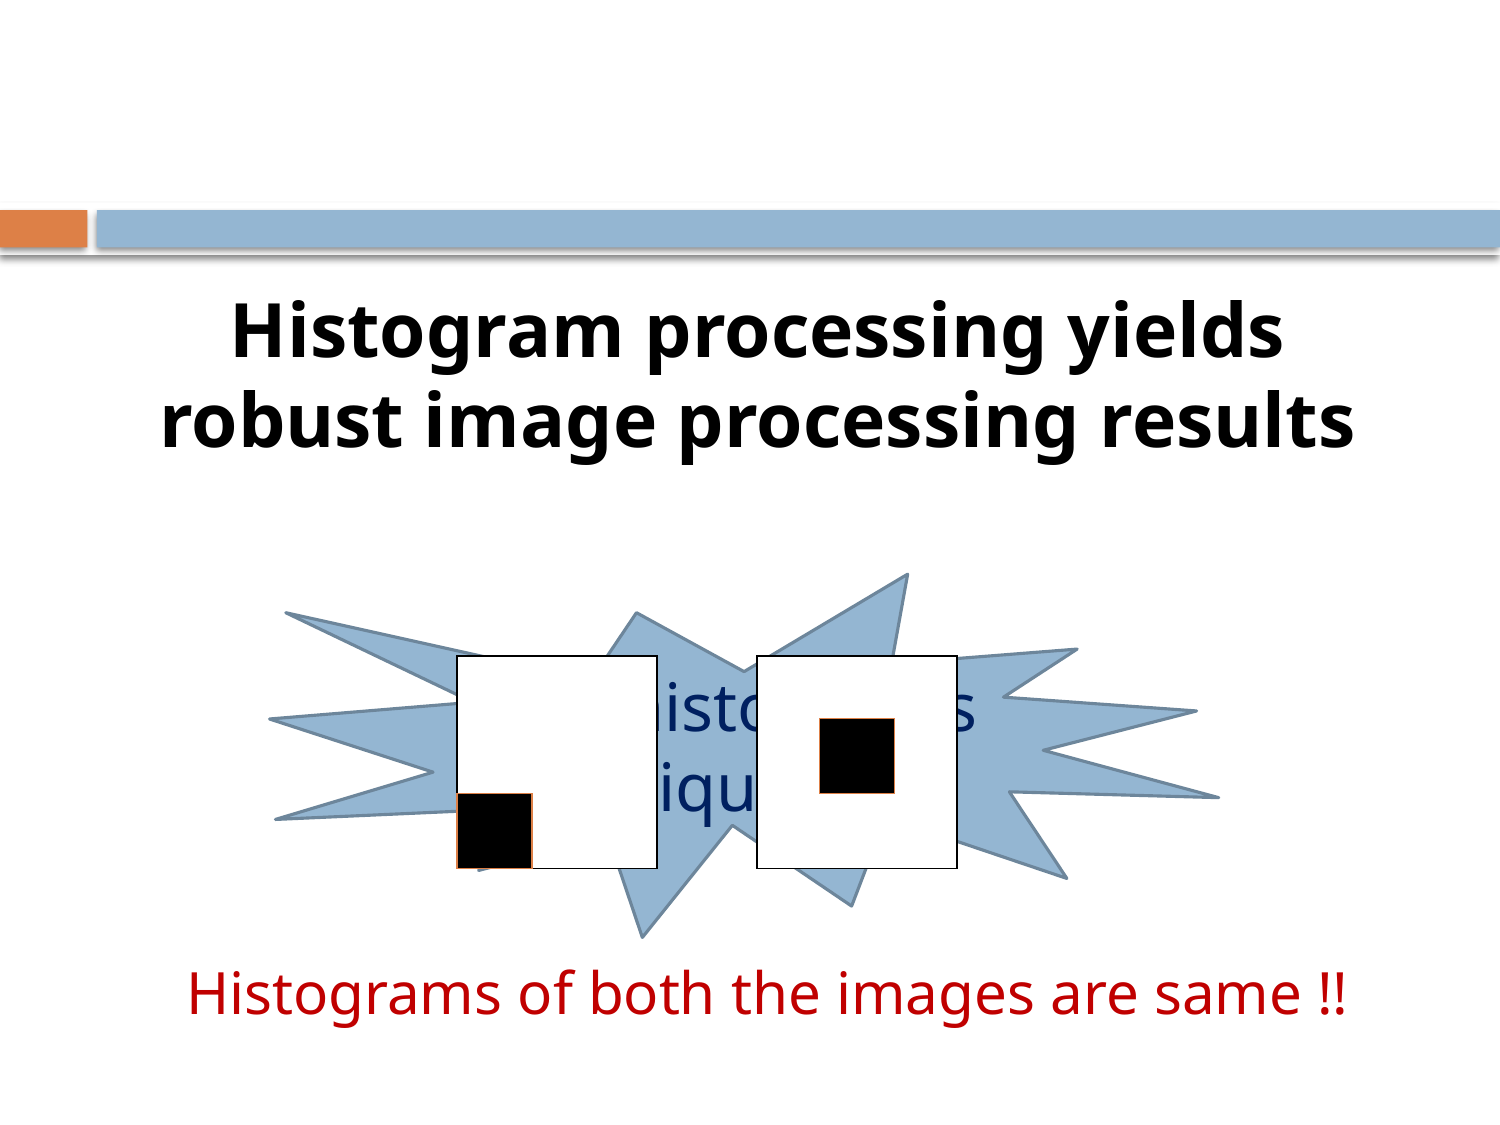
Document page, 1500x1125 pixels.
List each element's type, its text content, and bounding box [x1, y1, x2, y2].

text_box Are histograms unique ??? [606, 611, 716, 654]
text_box Are histograms unique ??? [621, 879, 692, 939]
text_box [456, 655, 958, 869]
text_box Are histograms unique ??? [284, 611, 480, 694]
text_box Are histograms unique ??? [959, 647, 1221, 880]
text_box Are histograms unique ??? [770, 572, 910, 654]
text_box Histogram processing yields robust image processing results [125, 274, 1391, 470]
text_box Are histograms unique ??? [267, 702, 450, 822]
text_box Are histograms unique ??? [808, 879, 864, 908]
text_box Histograms of both the images are same !! [152, 949, 1383, 1034]
